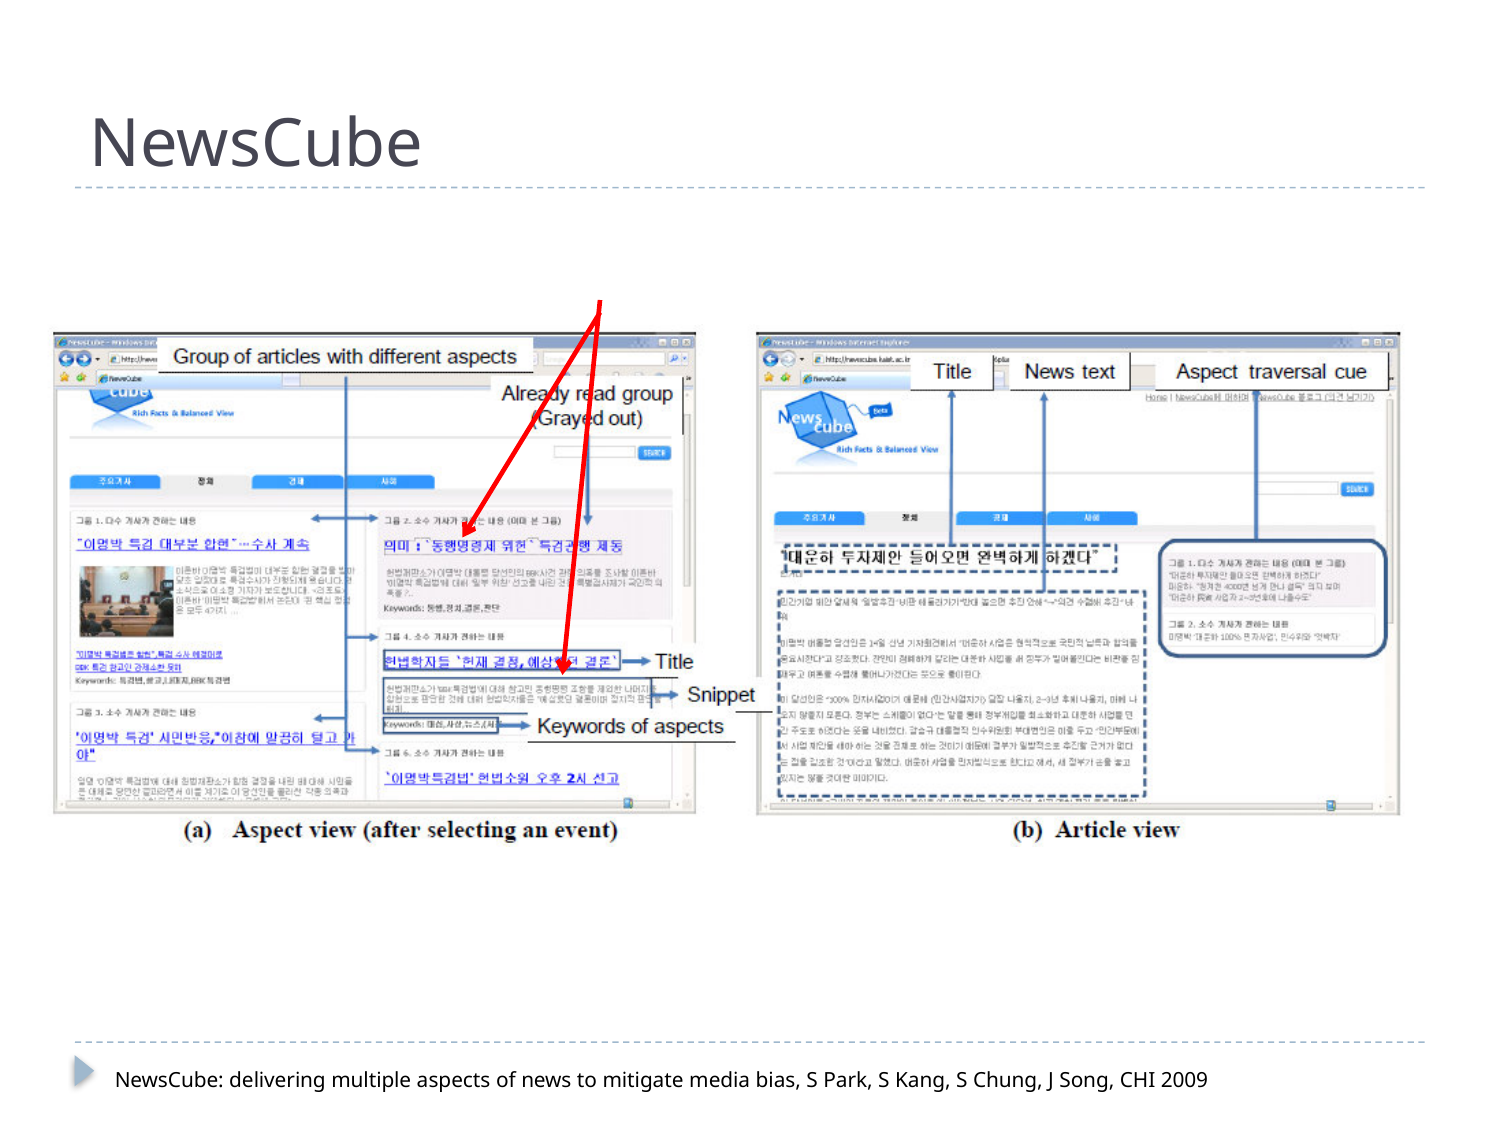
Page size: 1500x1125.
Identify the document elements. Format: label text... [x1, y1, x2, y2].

text_box NewsCube: delivering multiple aspects of news to mitigate media bias, S Park, S Kang, S Chung, J Song, CHI 2009 [99, 1059, 1413, 1100]
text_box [418, 355, 644, 468]
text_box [393, 468, 769, 507]
picture [37, 324, 1451, 848]
title NewsCube [75, 24, 1425, 188]
